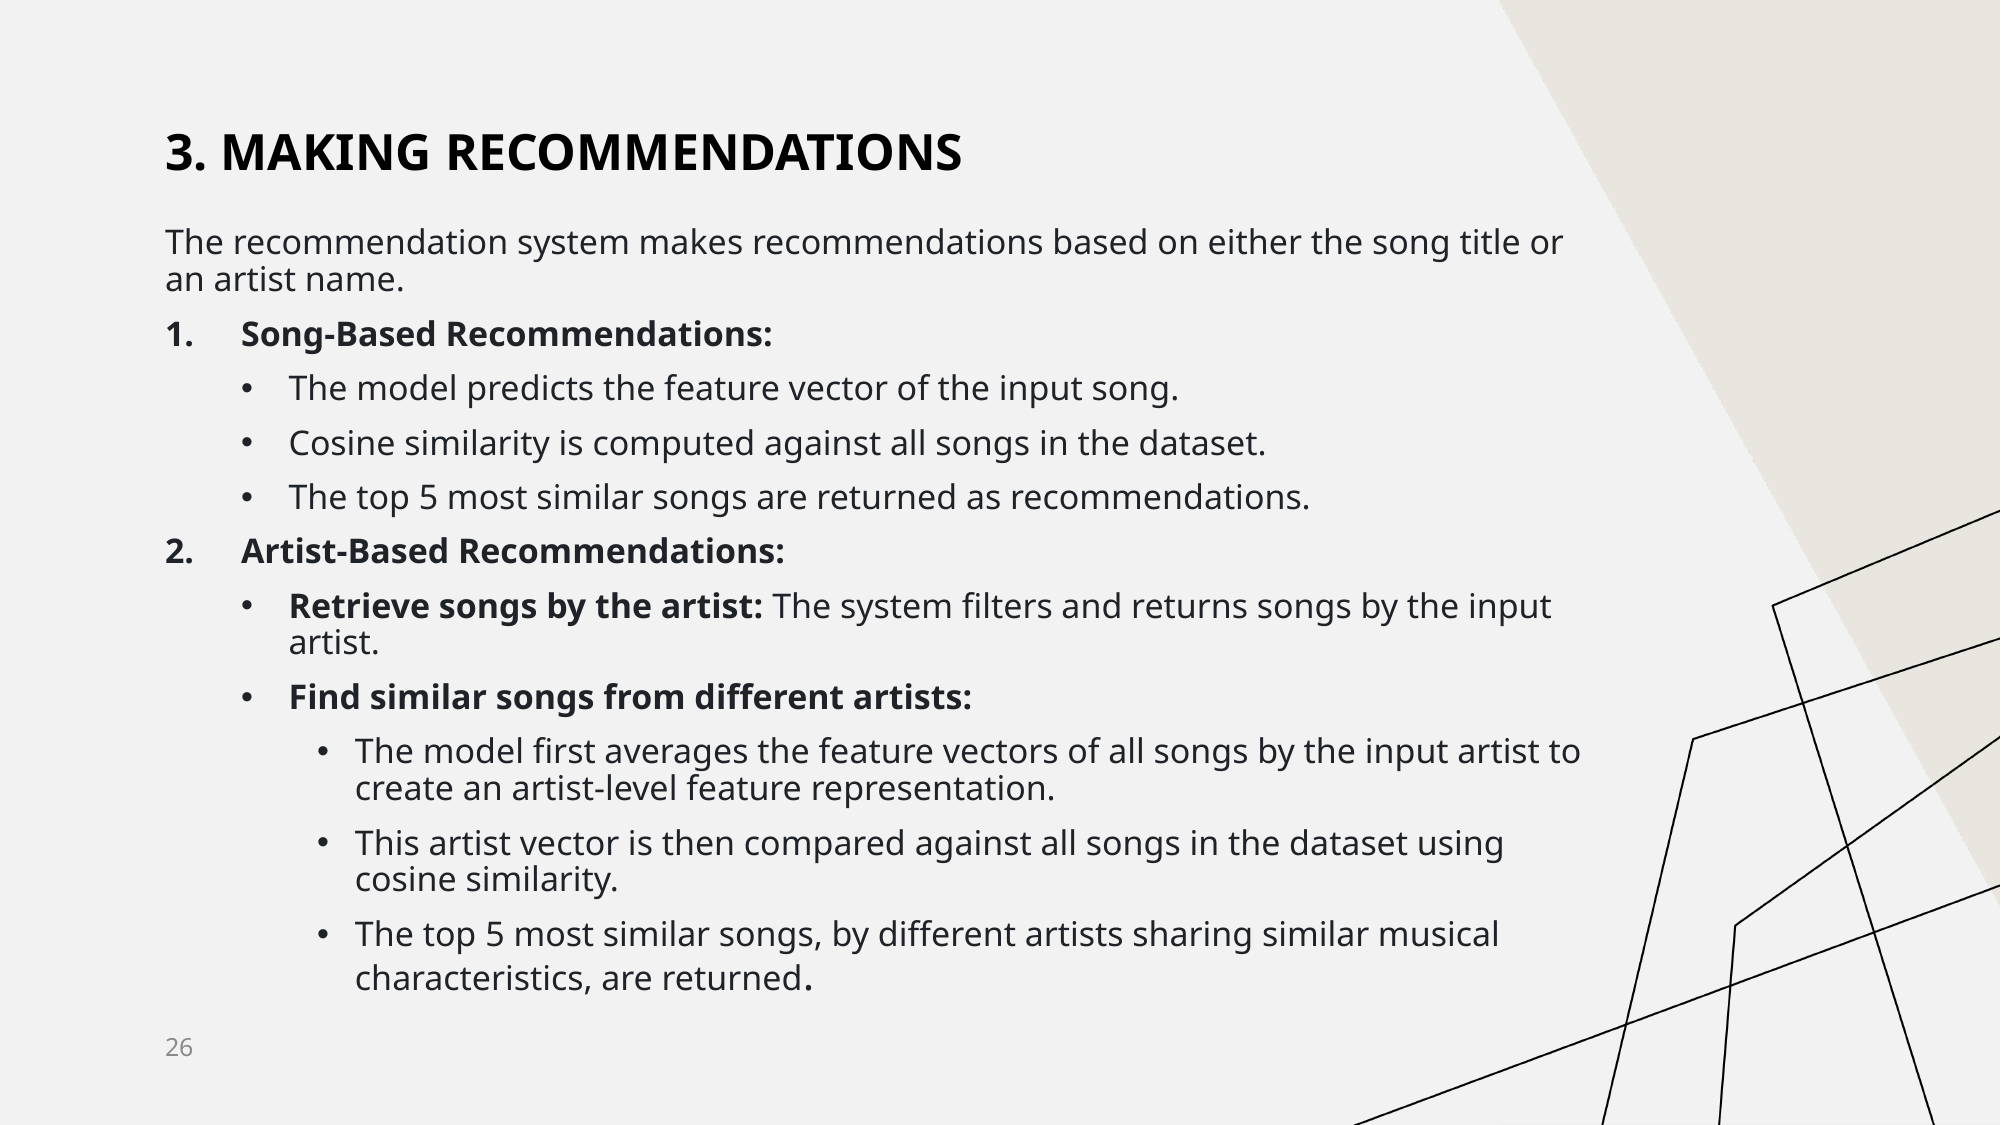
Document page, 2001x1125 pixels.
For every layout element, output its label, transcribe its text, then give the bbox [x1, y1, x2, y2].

picture [1281, 0, 2000, 1125]
slide_number 26 [150, 1024, 254, 1074]
title 3. Making recommendations [150, 107, 1190, 202]
list The recommendation system makes recommendations based on either the song title or an artist name. Song-Based Recommendations: The model predicts the feature vector of the input song. Cosine similarity is computed against all songs in the dataset. The top 5 most similar songs are returned as recommendations. Artist-Based Recommendations: Retrieve songs by the artist: The system filters and returns songs by the input artist. Find similar songs from different artists: The model first averages the feature vectors of all songs by the input artist to create an artist-level feature representation. This artist vector is then compared against all songs in the dataset using cosine similarity. The top 5 most similar songs, by different artists sharing similar musical characteristics, are returned. [150, 217, 1626, 1018]
